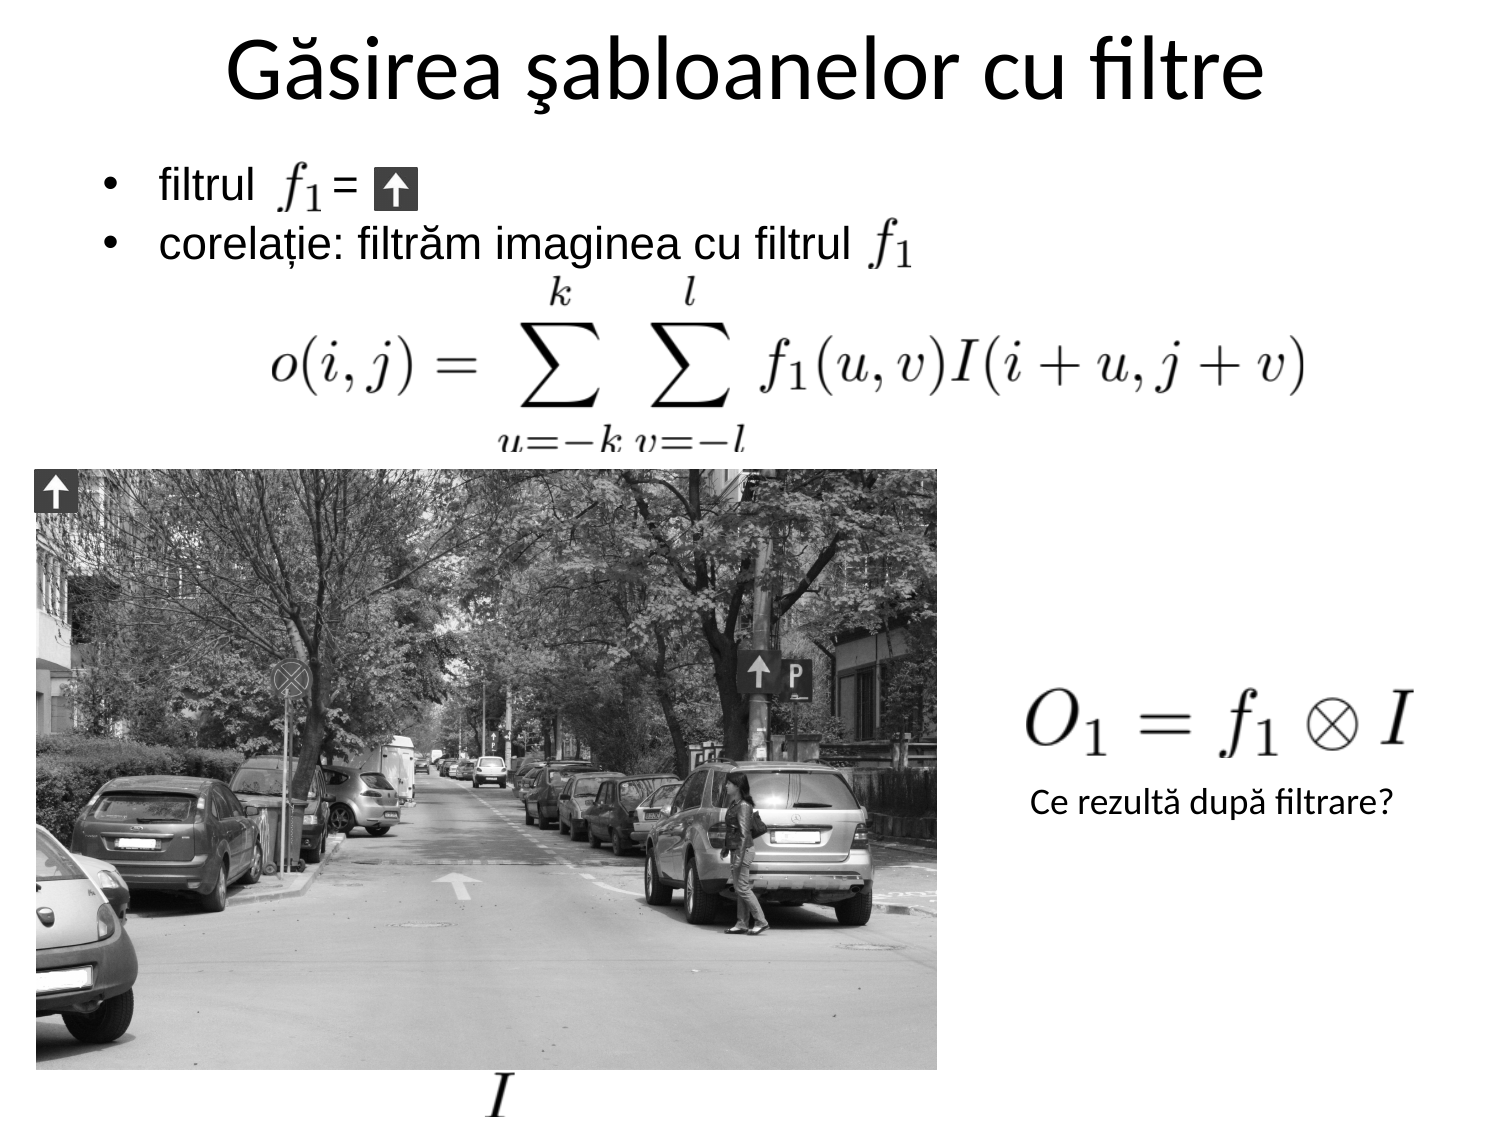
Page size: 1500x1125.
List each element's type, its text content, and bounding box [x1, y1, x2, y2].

text_box Ce rezultă după filtrare? [1015, 769, 1411, 830]
picture [276, 160, 322, 213]
picture [271, 275, 1304, 453]
picture [374, 167, 419, 211]
text_box filtrul = corelație: filtrăm imaginea cu filtrul [87, 153, 1462, 438]
picture [1025, 686, 1414, 758]
text_box Găsirea şabloanelor cu filtre [109, 0, 1385, 153]
picture [484, 1072, 515, 1117]
picture [34, 469, 937, 1070]
picture [866, 216, 912, 269]
